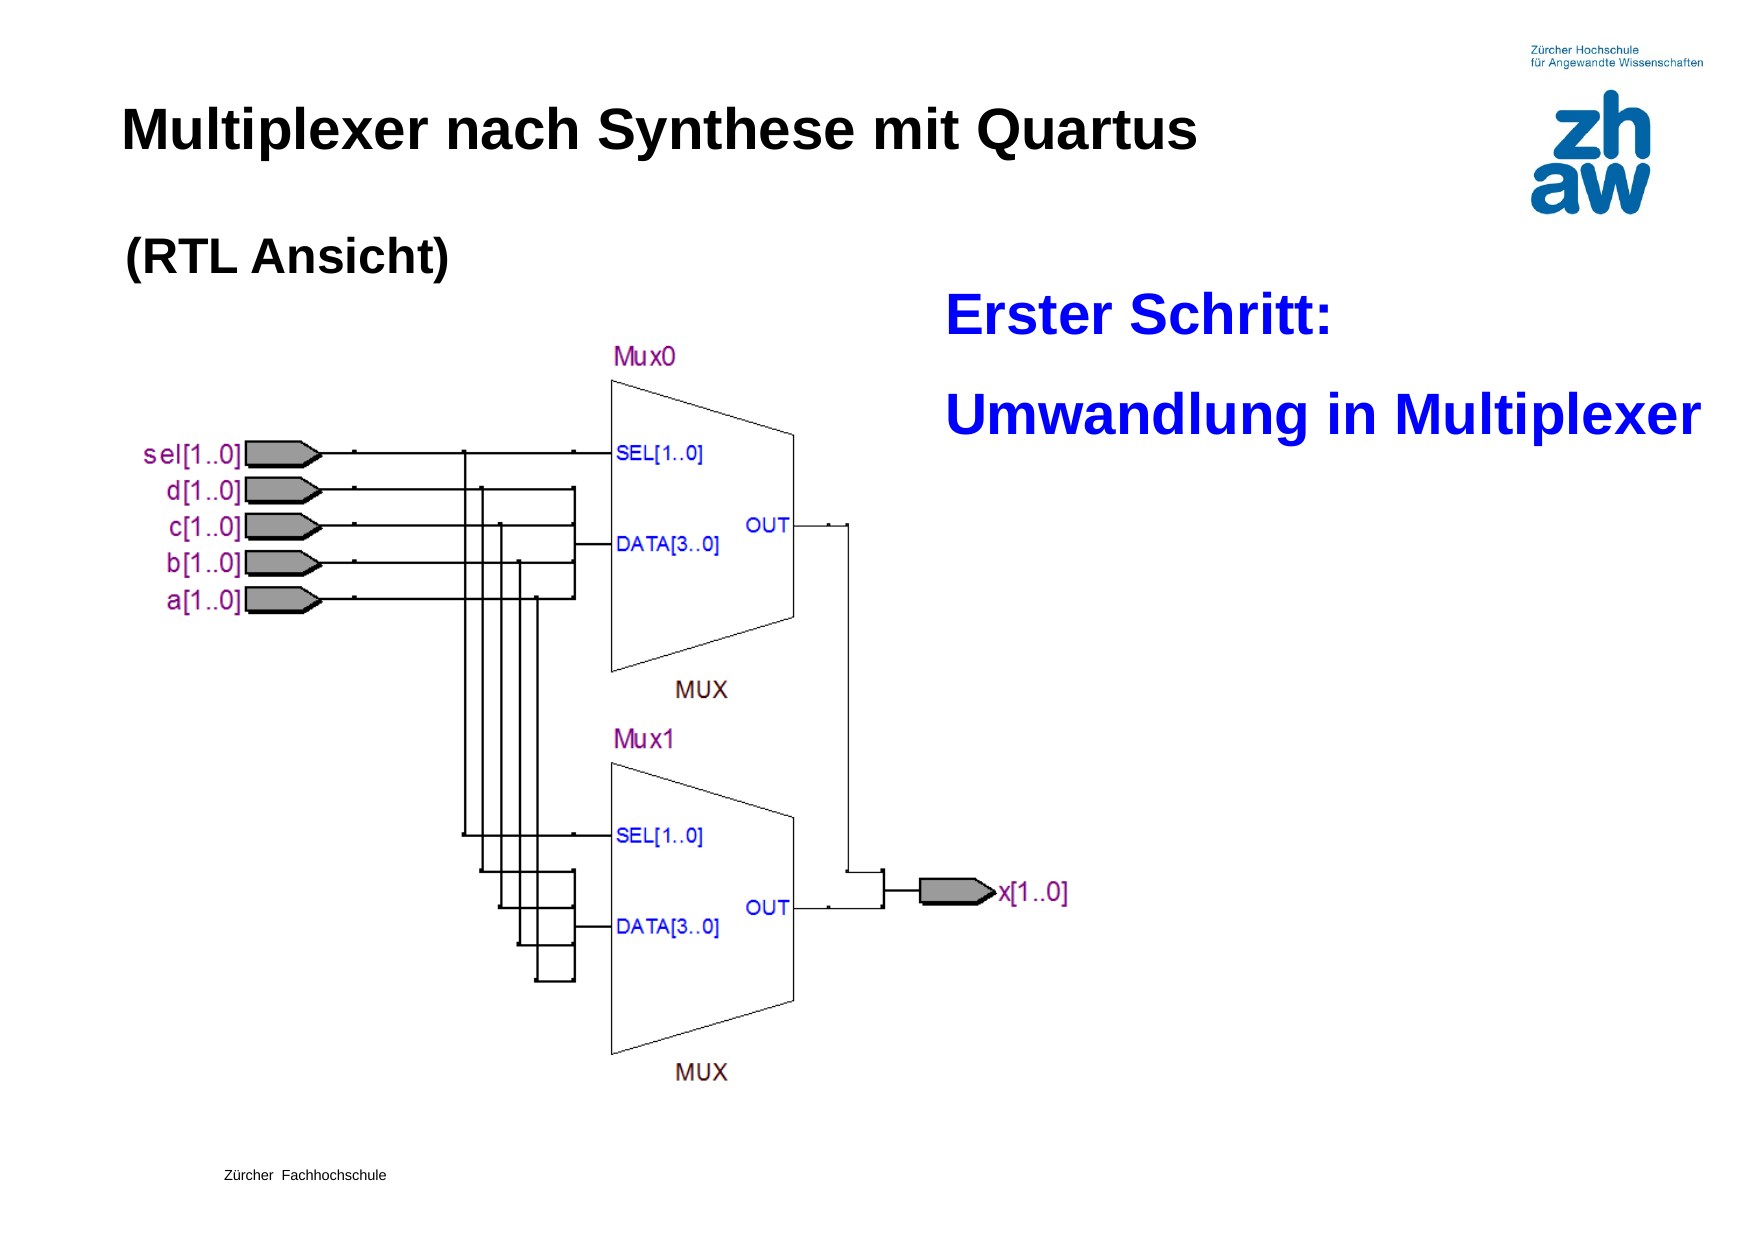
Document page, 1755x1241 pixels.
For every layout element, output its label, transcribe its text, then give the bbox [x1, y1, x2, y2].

title Multiplexer nach Synthese mit Quartus [121, 94, 1362, 212]
picture [1527, 41, 1706, 218]
picture [127, 297, 1087, 1118]
text_box (RTL Ansicht) [108, 208, 468, 293]
text_box Erster Schritt: Umwandlung in Multiplexer [930, 271, 1718, 454]
